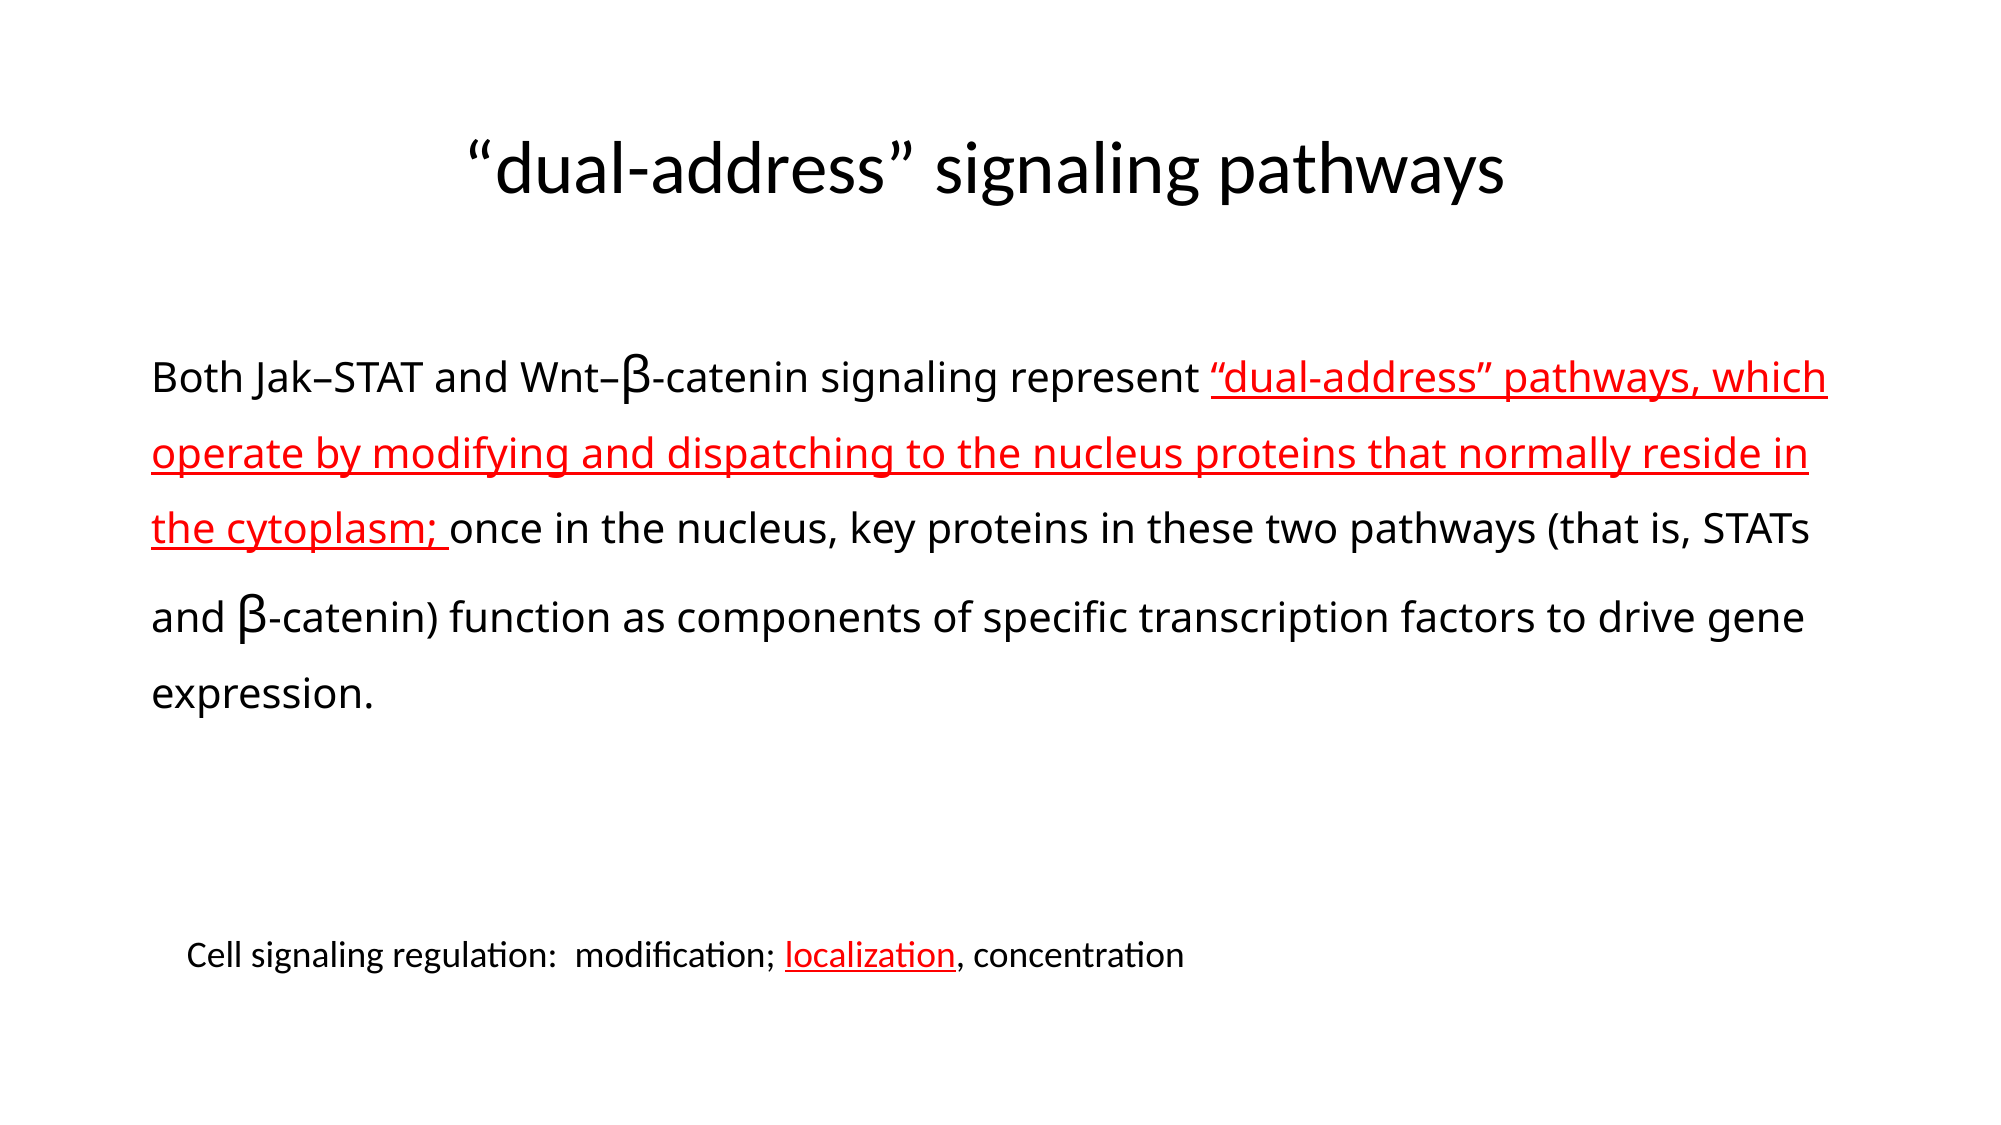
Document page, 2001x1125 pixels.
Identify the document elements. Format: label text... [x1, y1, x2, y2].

text_box “dual-address” signaling pathways [448, 110, 1539, 216]
text_box Cell signaling regulation: modification; localization, concentration [172, 922, 1201, 983]
text_box Both Jak–STAT and Wnt–β-catenin signaling represent “dual-address” pathways, which operate by modifying and dispatching to the nucleus proteins that normally reside in the cytoplasm; once in the nucleus, key proteins in these two pathways (that is, STATs and β-catenin) function as components of specific transcription factors to drive gene expression. [136, 304, 1851, 725]
